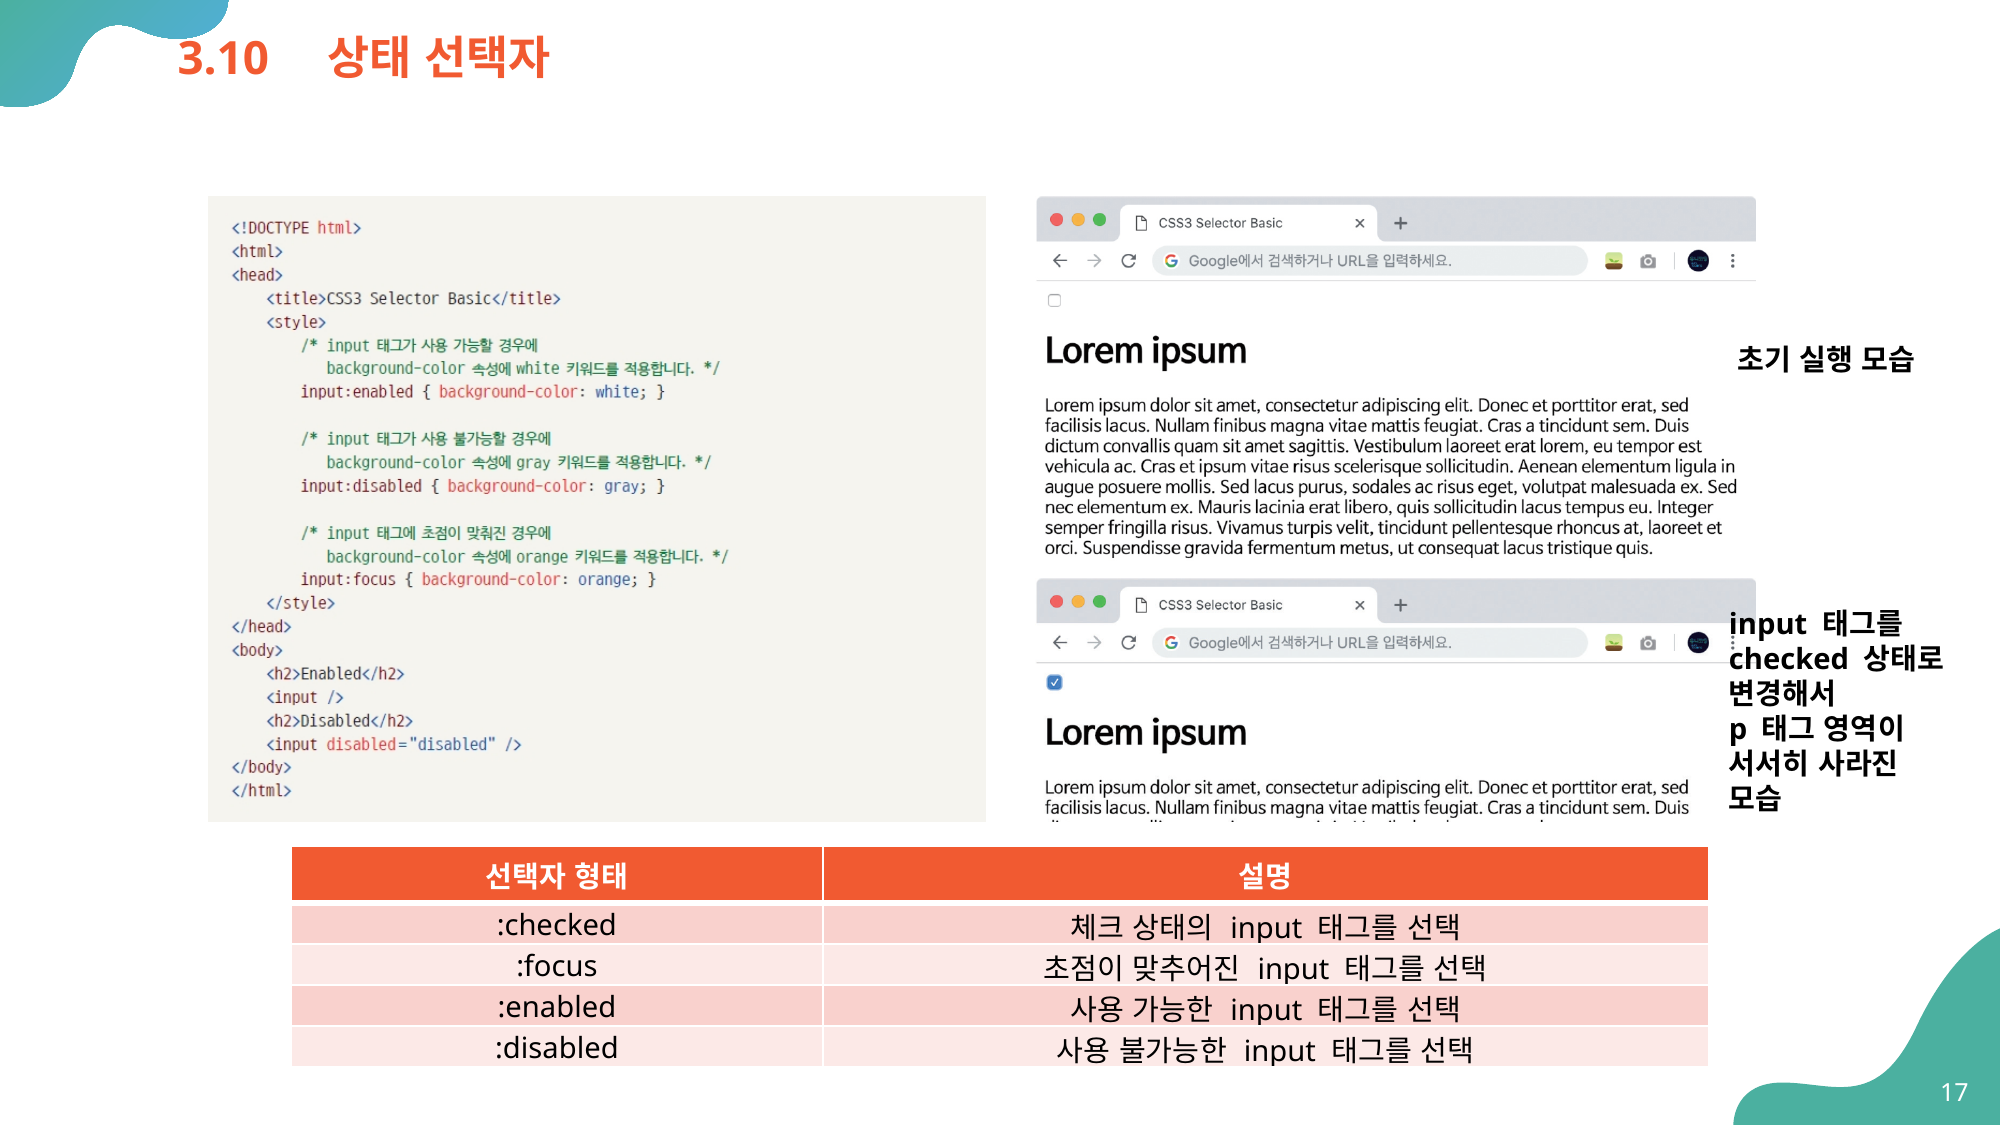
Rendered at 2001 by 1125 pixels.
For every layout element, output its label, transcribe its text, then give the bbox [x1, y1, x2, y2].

table_cell :enabled [292, 986, 822, 1025]
table_cell :disabled [292, 1027, 822, 1066]
table_cell :checked [292, 906, 822, 943]
slide_number 17 [1917, 1063, 1984, 1124]
text_box input 태그를 checked 상태로 변경해서 p 태그 영역이 서서히 사라진 모습 [1714, 597, 1960, 823]
table_cell 체크 상태의 input 태그를 선택 [824, 906, 1708, 943]
table_header 선택자 형태 [292, 847, 822, 900]
title 3.10 상태 선택자 [162, 27, 2000, 93]
table_cell 사용 가능한 input 태그를 선택 [824, 986, 1708, 1025]
picture [1035, 196, 1756, 573]
picture [208, 196, 986, 822]
table_header 설명 [824, 847, 1708, 900]
table_cell :focus [292, 945, 822, 984]
table_cell 초점이 맞추어진 input 태그를 선택 [824, 945, 1708, 984]
text_box 초기 실행 모습 [1756, 333, 1931, 384]
table_cell 사용 불가능한 input 태그를 선택 [824, 1027, 1708, 1066]
picture [1035, 578, 1756, 822]
